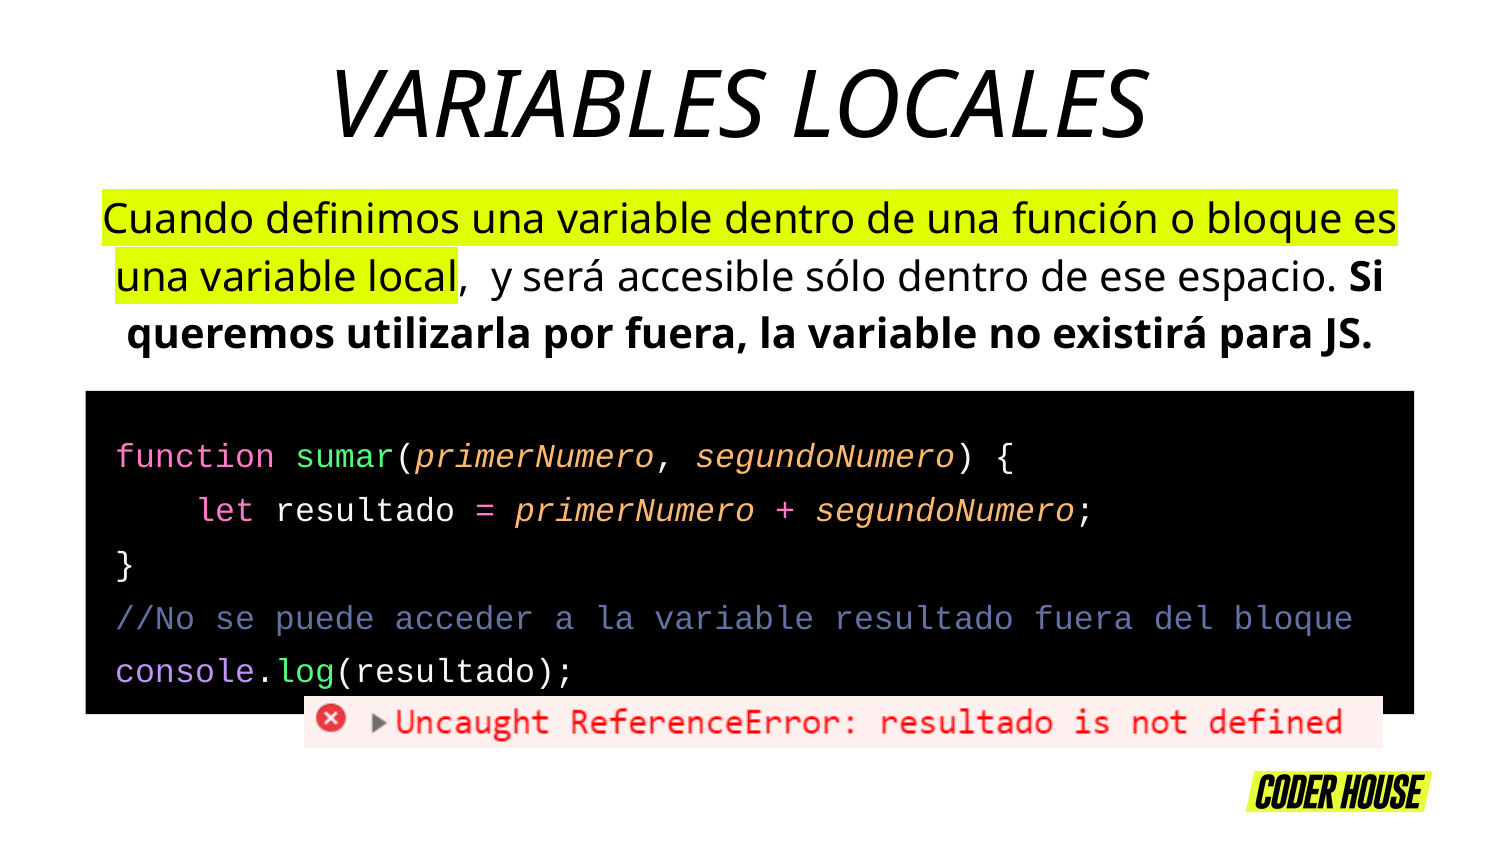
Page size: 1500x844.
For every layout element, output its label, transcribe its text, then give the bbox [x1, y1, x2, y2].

text_box VARIABLES LOCALES [274, 28, 1204, 169]
text_box function sumar(primerNumero, segundoNumero) { let resultado = primerNumero + segundoNumero; } //No se puede acceder a la variable resultado fuera del bloque console.log(resultado); [85, 390, 1415, 715]
text_box Cuando definimos una variable dentro de una función o bloque es una variable local, y será accesible sólo dentro de ese espacio. Si queremos utilizarla por fuera, la variable no existirá para JS. [63, 169, 1436, 376]
picture [1241, 764, 1437, 819]
picture [304, 695, 1383, 748]
